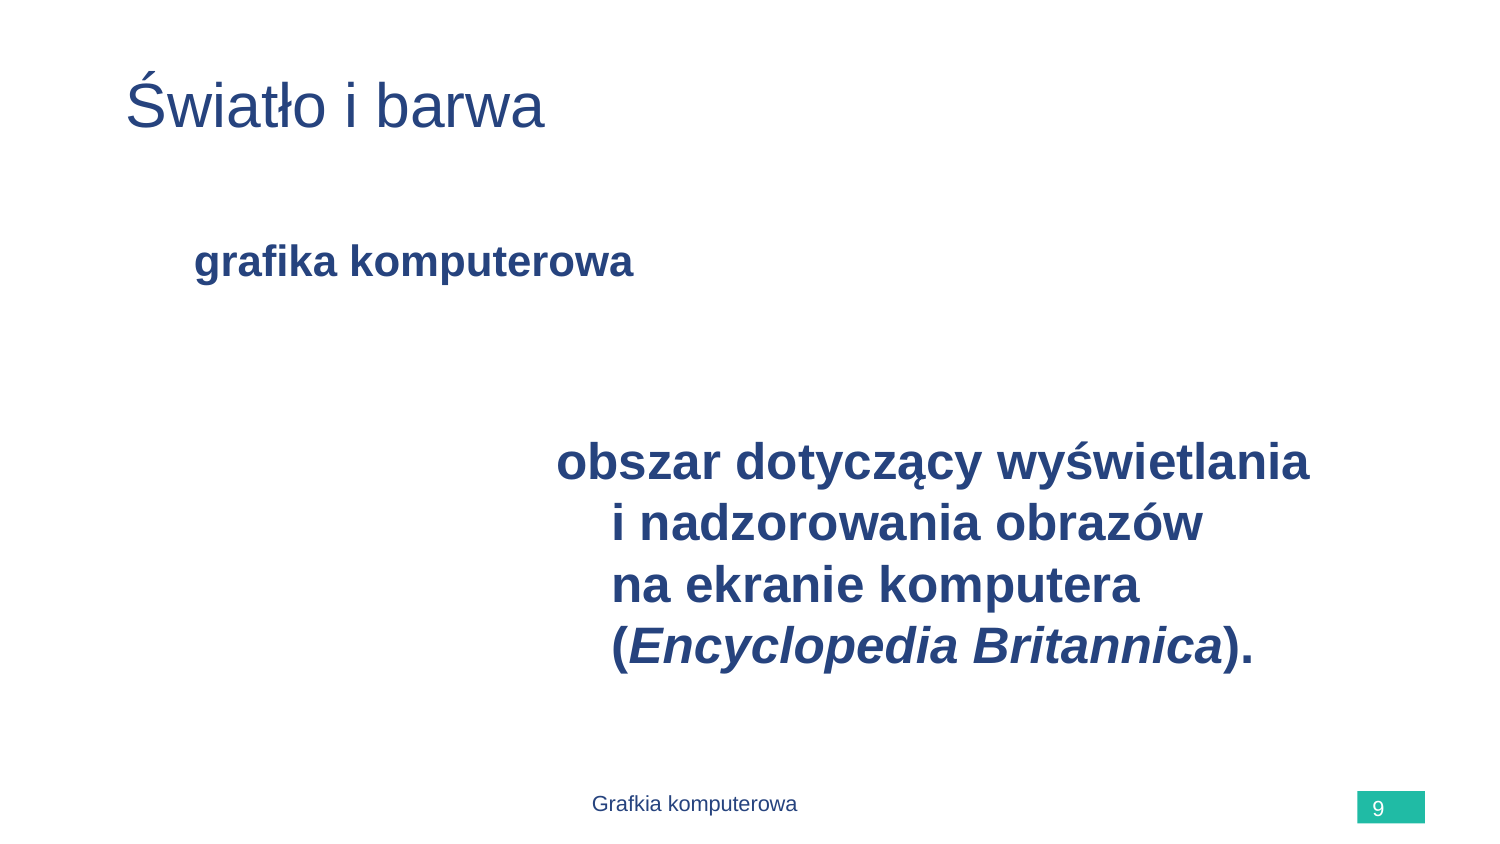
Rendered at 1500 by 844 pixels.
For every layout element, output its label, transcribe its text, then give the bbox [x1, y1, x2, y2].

text_box Światło i barwa [110, 57, 561, 148]
title grafika komputerowa [109, 212, 719, 293]
footer Grafkia komputerowa [275, 782, 1115, 827]
list obszar dotyczący wyświetlania i nadzorowania obrazów na ekranie komputera (Encyclopedia Britannica). [541, 420, 1345, 697]
slide_number 9 [1357, 791, 1425, 824]
